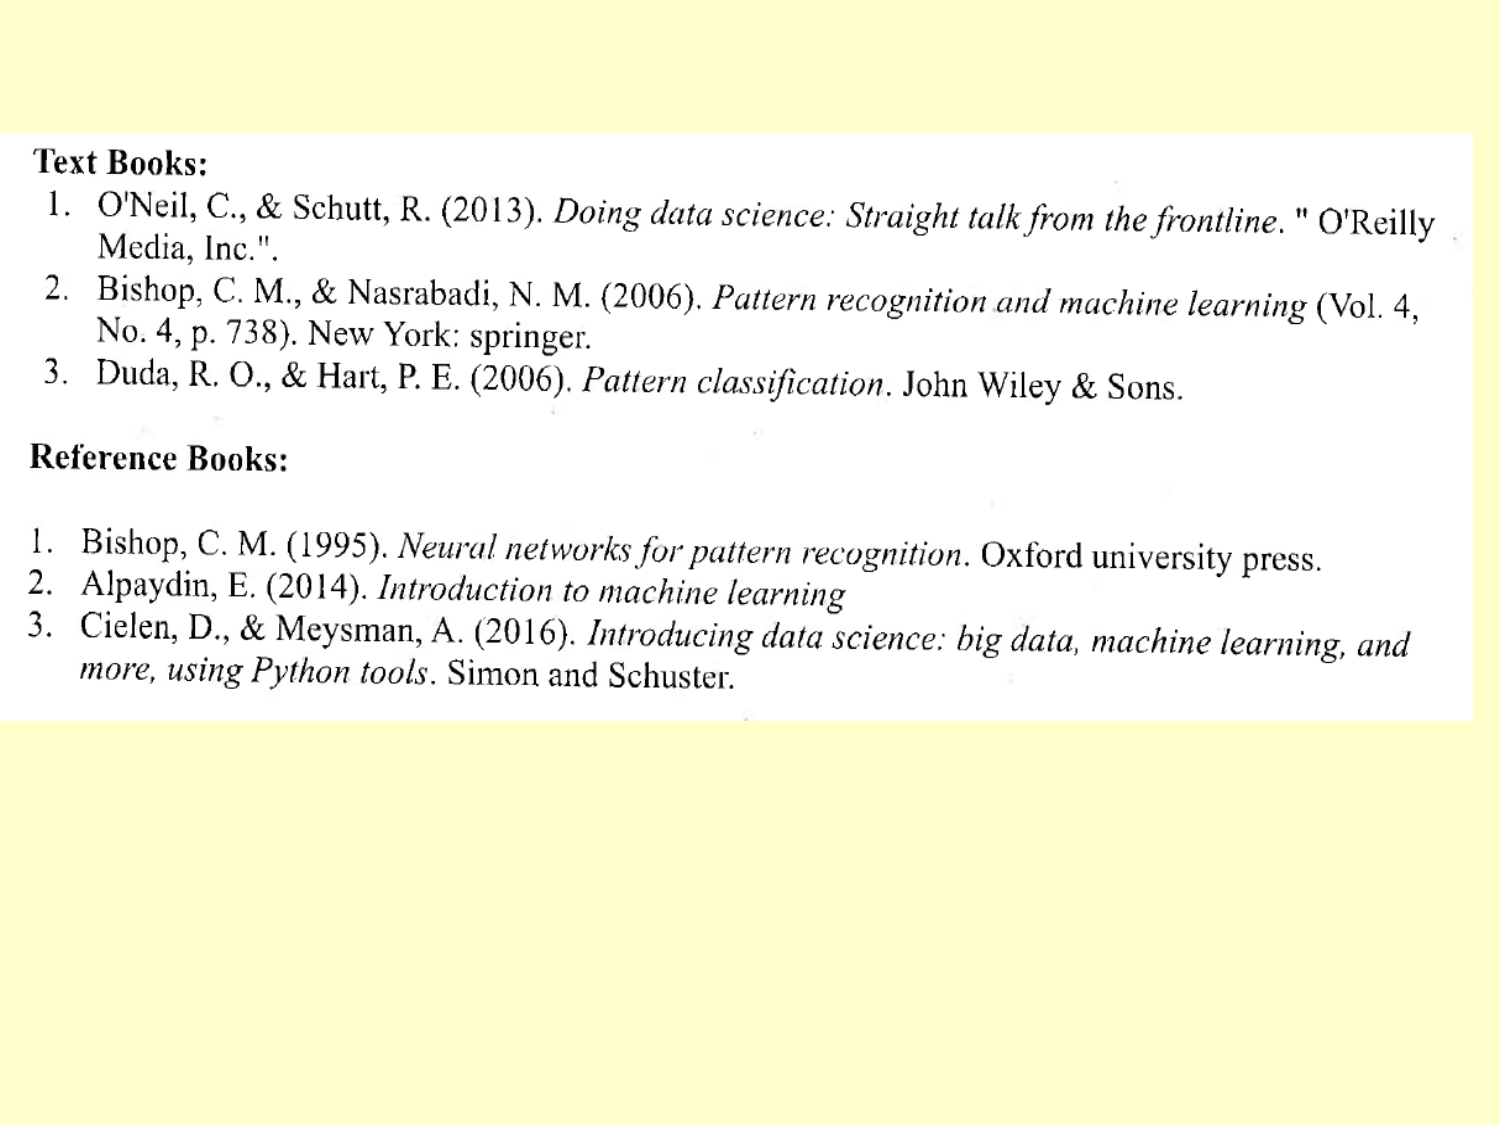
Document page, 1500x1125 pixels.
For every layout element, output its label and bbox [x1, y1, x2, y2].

list [0, 133, 1473, 721]
